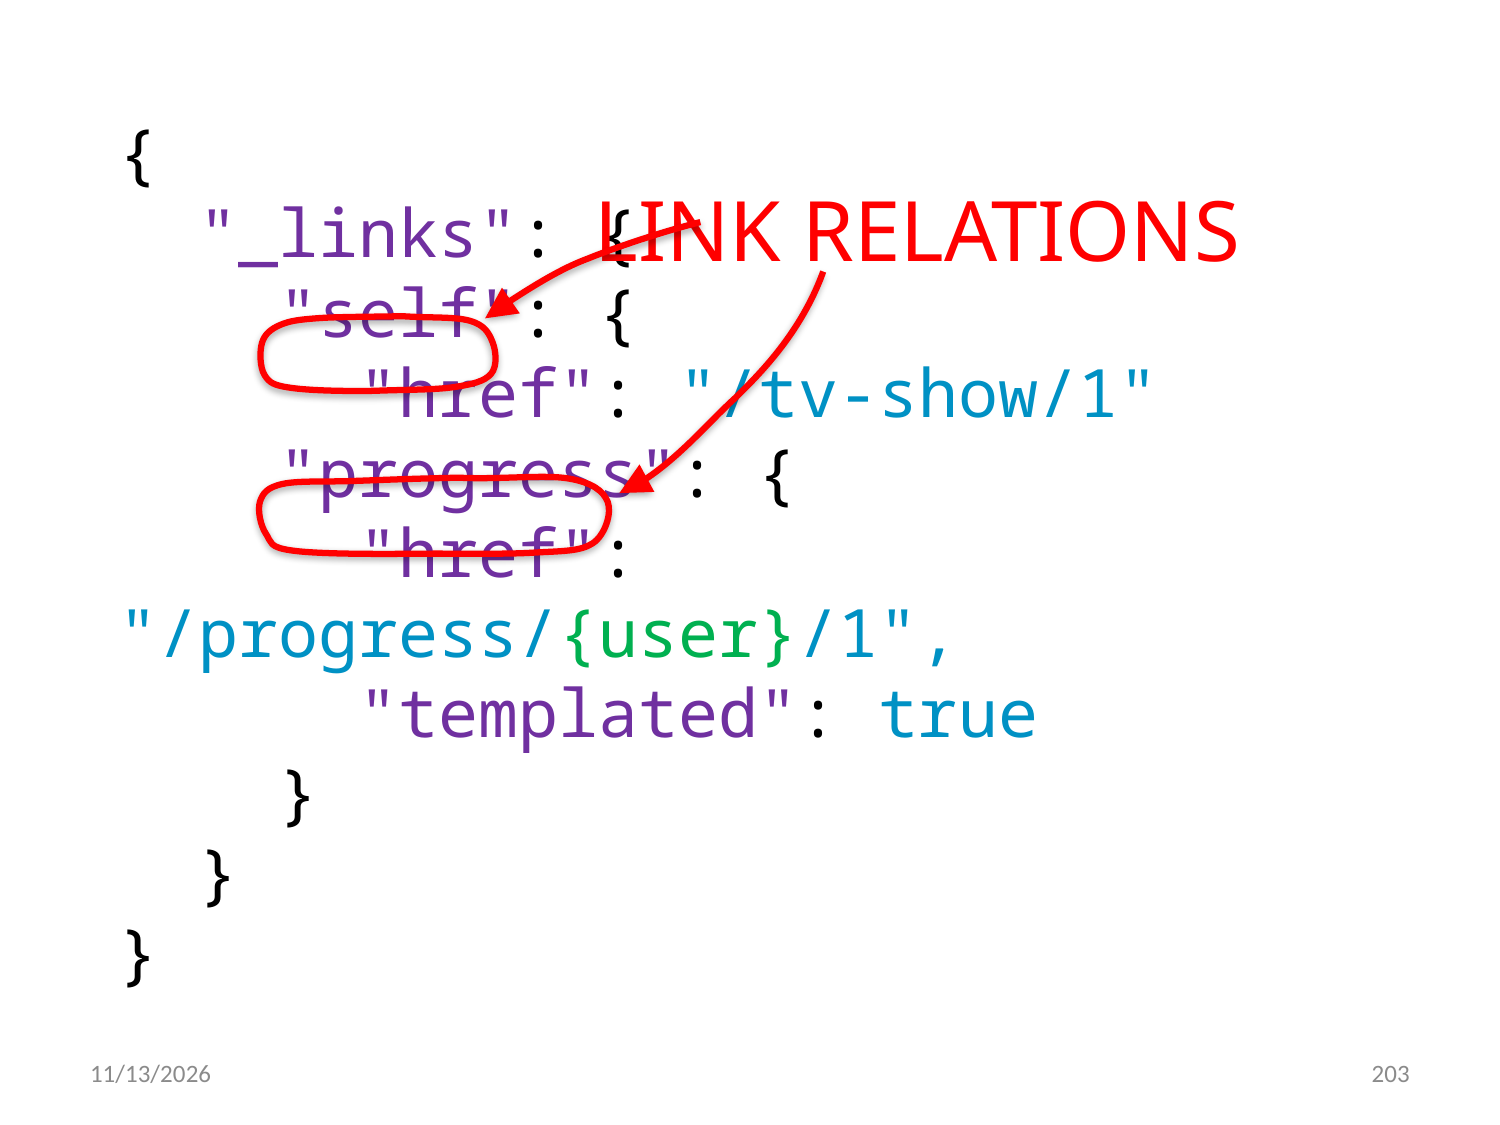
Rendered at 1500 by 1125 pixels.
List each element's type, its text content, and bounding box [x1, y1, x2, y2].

text_box [258, 476, 610, 555]
text_box [259, 315, 497, 392]
text_box [485, 221, 701, 319]
text_box LINK RELATIONS [579, 170, 1255, 286]
slide_number 203 [1074, 1042, 1425, 1103]
text_box [619, 271, 824, 494]
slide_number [75, 1042, 425, 1103]
text_box { "_links": { "self": { "href": "/tv-show/1" "progress": { "href": "/progress/{user}/1", "templated": true } } } [0, 103, 1500, 998]
